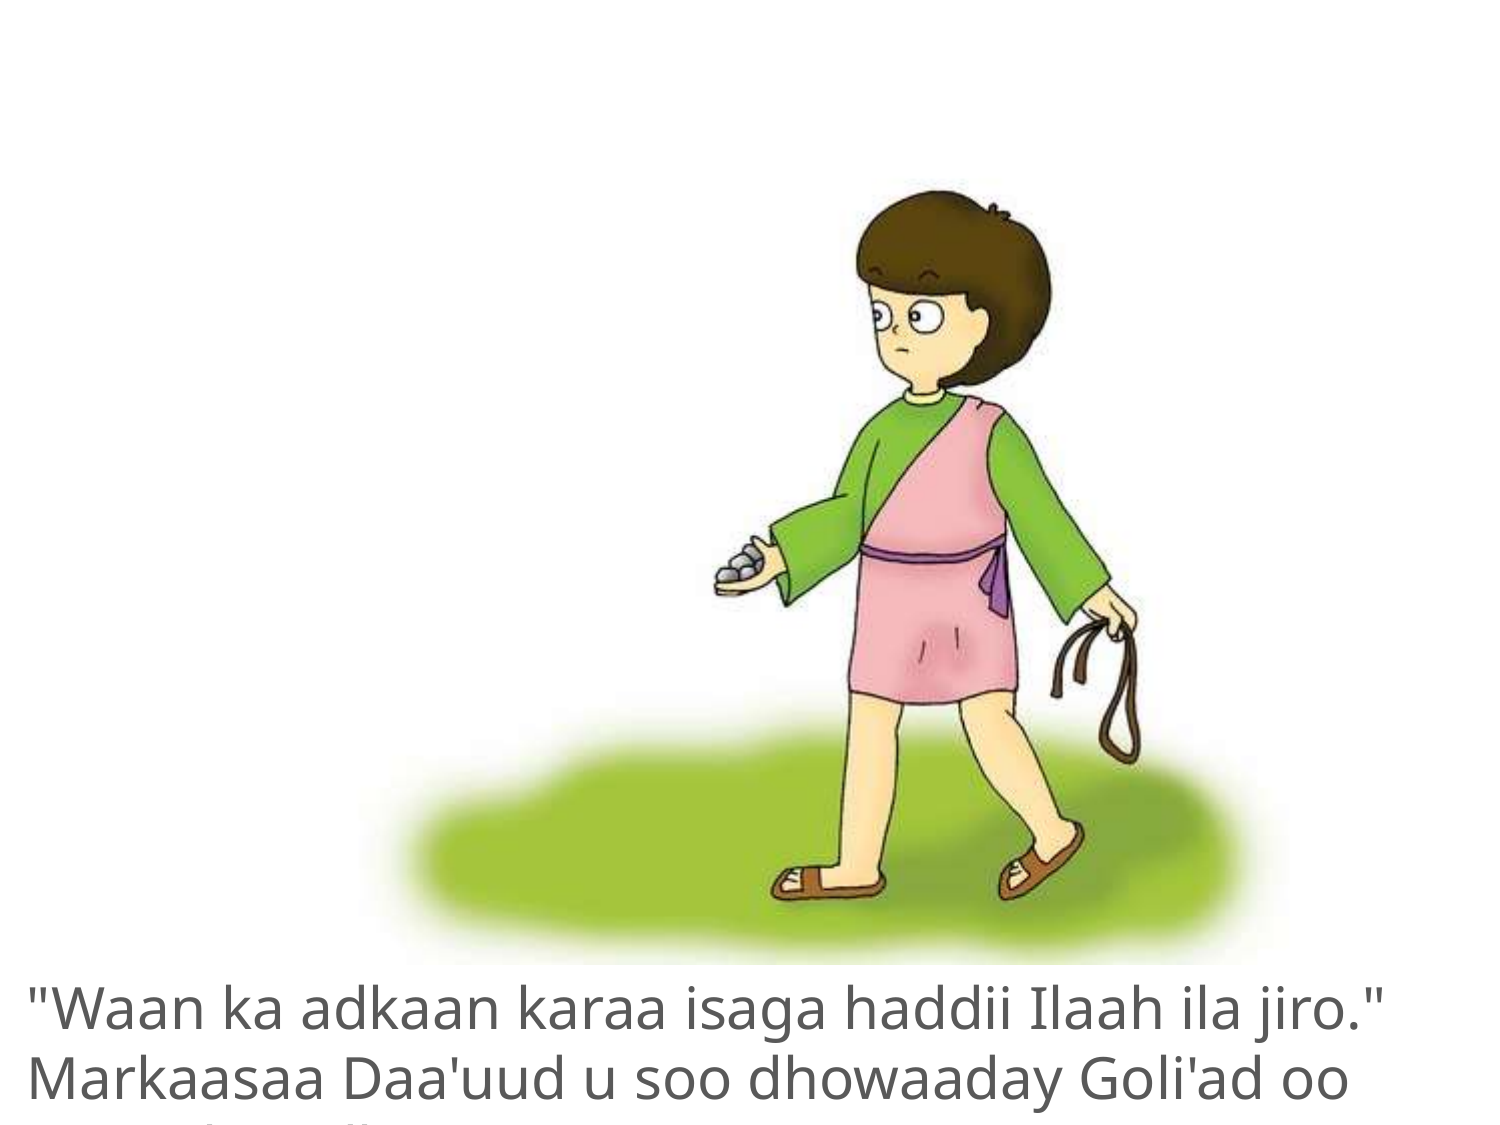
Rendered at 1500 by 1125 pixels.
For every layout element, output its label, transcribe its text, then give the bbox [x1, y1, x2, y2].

picture [103, 18, 1407, 965]
text_box "Waan ka adkaan karaa isaga haddii Ilaah ila jiro." Markaasaa Daa'uud u soo dhowaaday Goli'ad oo wata shan dhagax oo siman. [11, 964, 1498, 1125]
